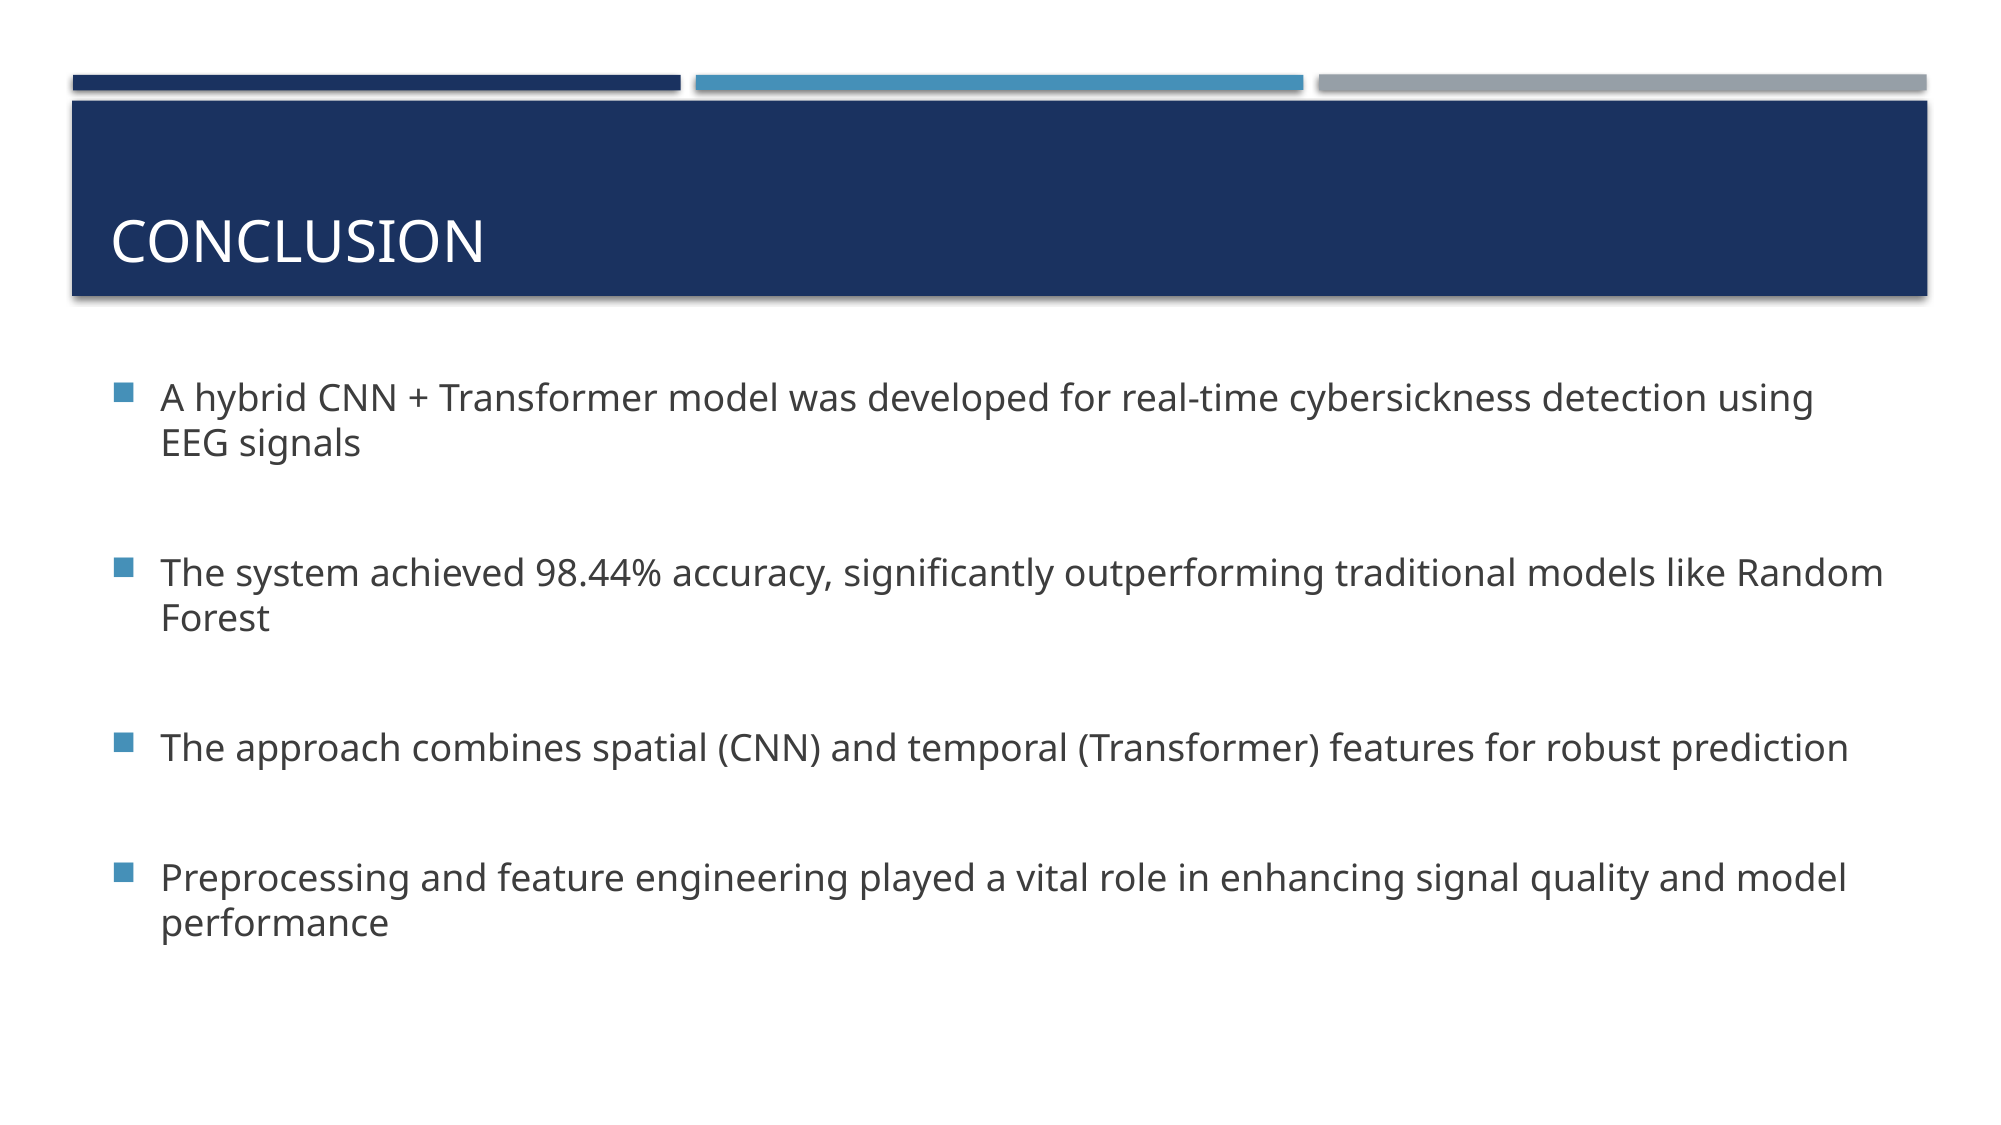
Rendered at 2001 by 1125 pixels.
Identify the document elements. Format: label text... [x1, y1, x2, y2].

title Conclusion [95, 115, 1905, 282]
list A hybrid CNN + Transformer model was developed for real-time cybersickness detection using EEG signals The system achieved 98.44% accuracy, significantly outperforming traditional models like Random Forest The approach combines spatial (CNN) and temporal (Transformer) features for robust prediction Preprocessing and feature engineering played a vital role in enhancing signal quality and model performance [95, 357, 1905, 962]
